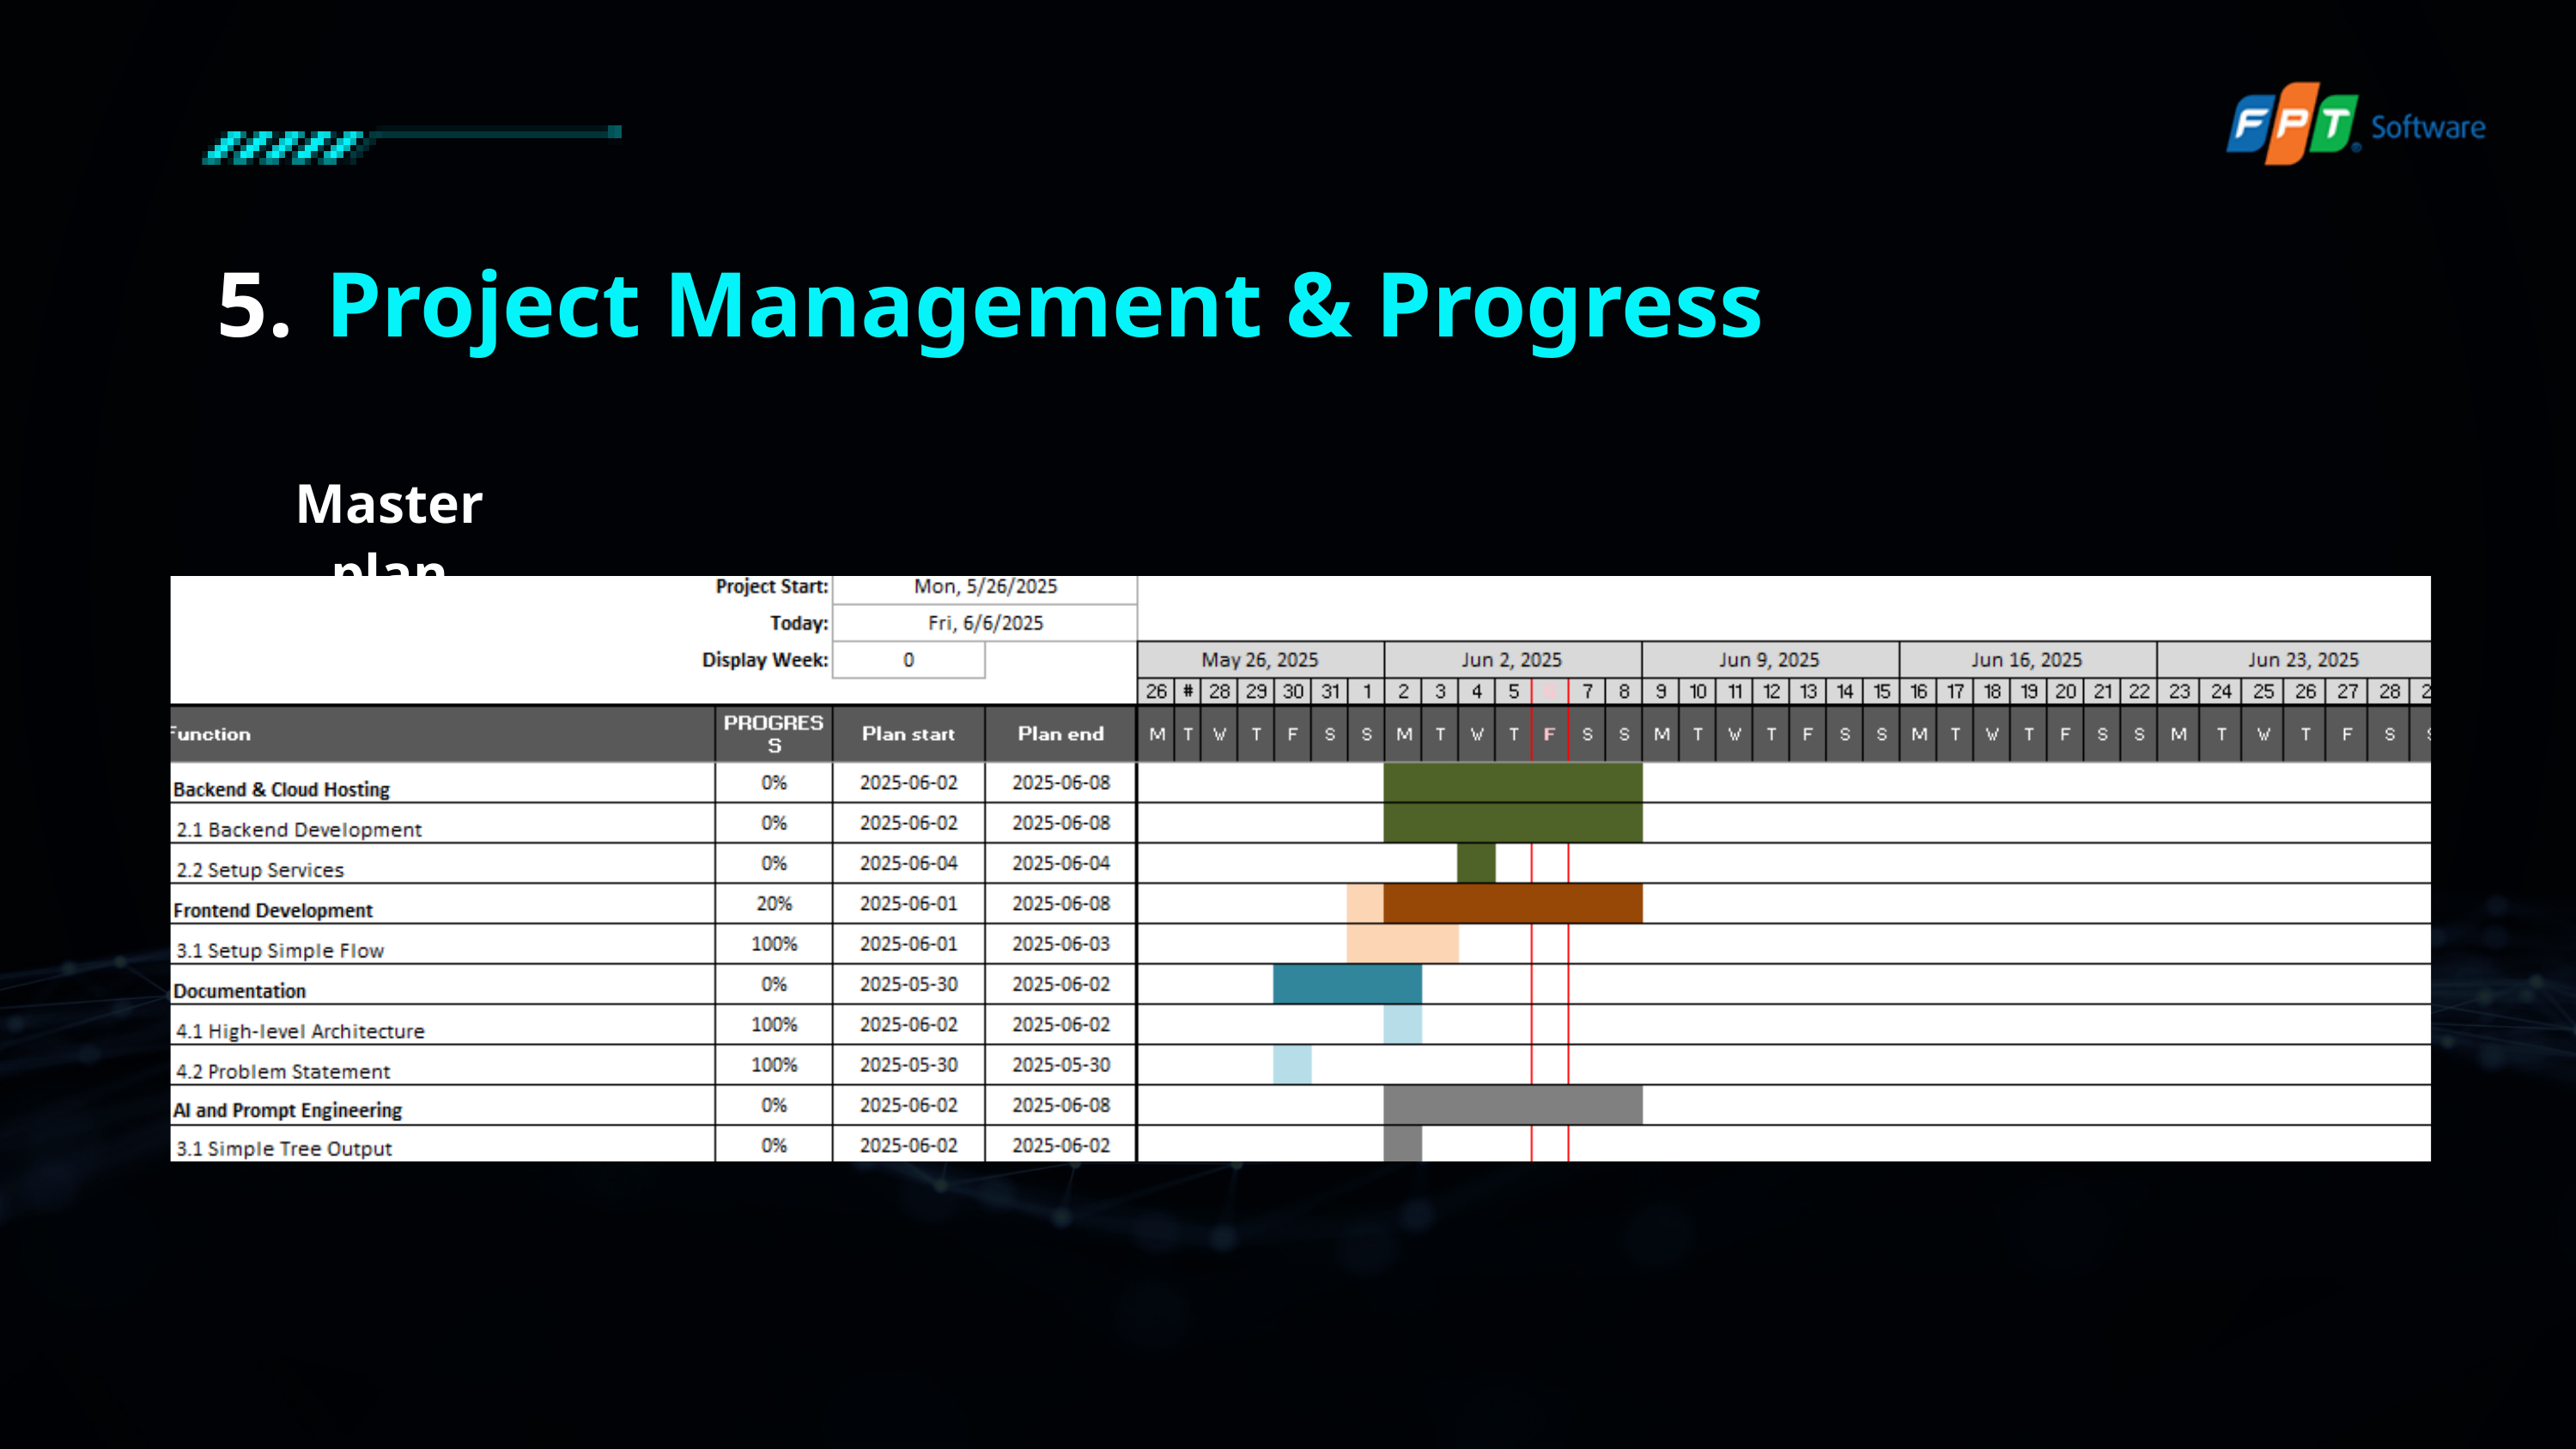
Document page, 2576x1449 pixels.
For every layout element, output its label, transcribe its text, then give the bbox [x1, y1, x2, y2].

text_box [202, 125, 622, 165]
text_box [170, 576, 2432, 1161]
text_box 5. [216, 229, 325, 355]
text_box [0, 0, 2576, 1449]
text_box [2212, 66, 2501, 185]
text_box Project Management & Progress [325, 229, 2213, 355]
text_box Master plan [246, 464, 533, 604]
